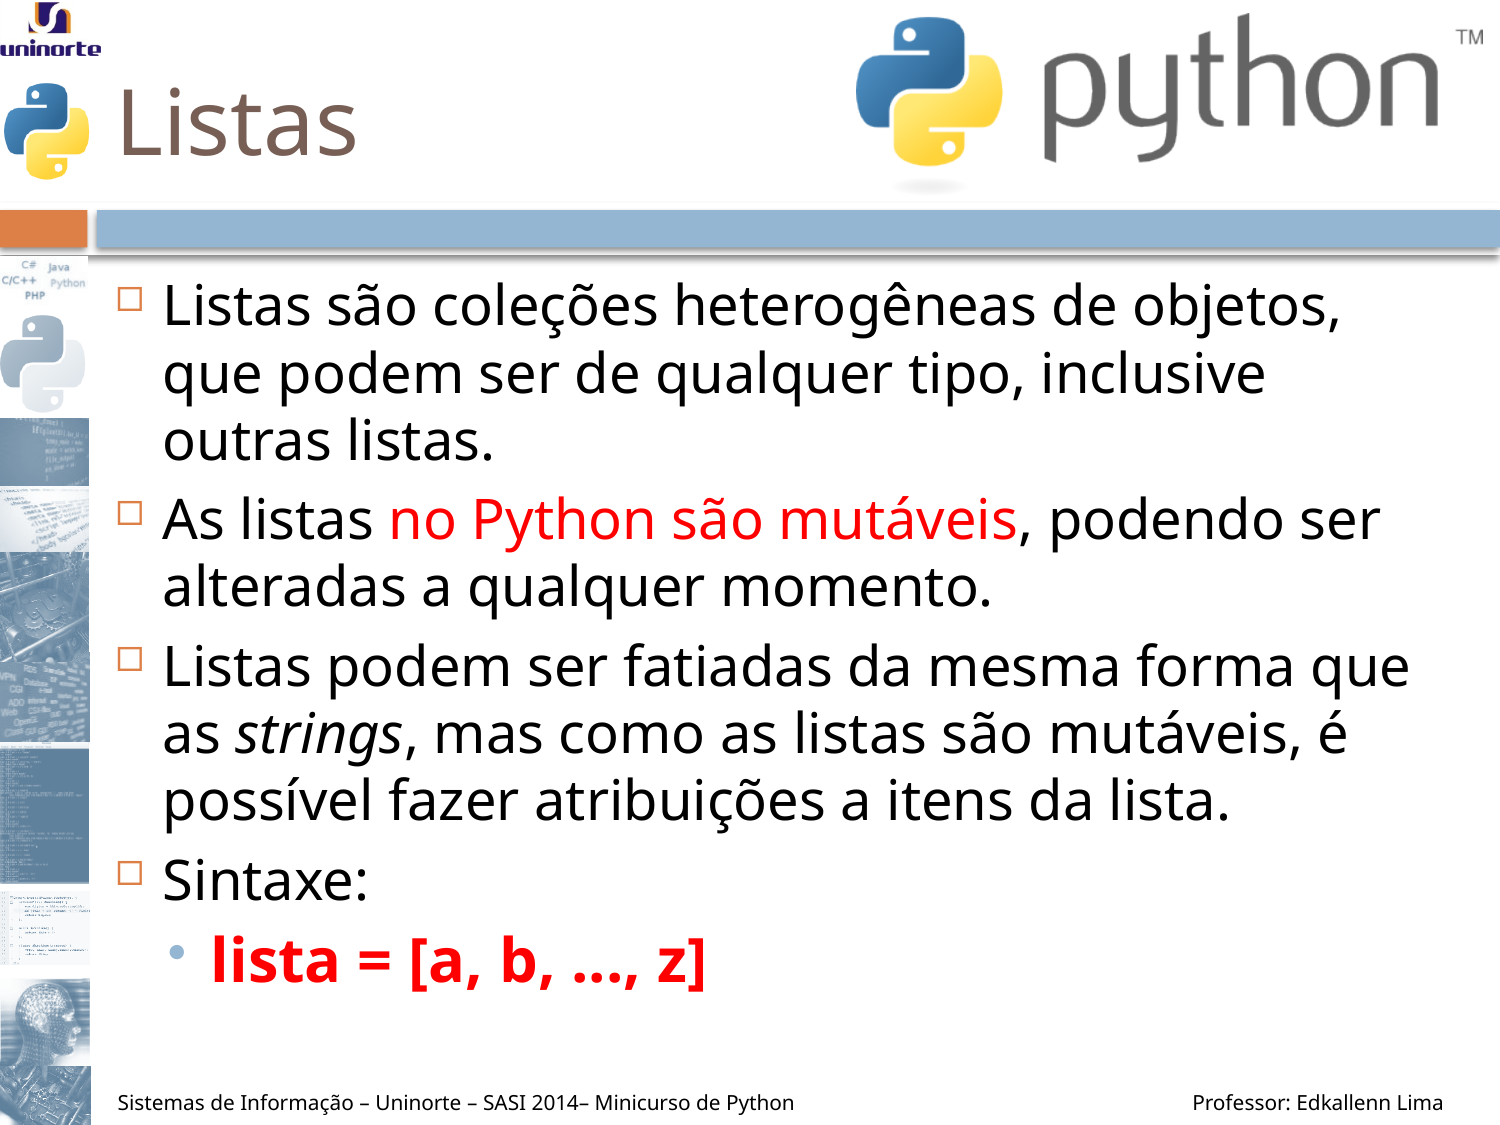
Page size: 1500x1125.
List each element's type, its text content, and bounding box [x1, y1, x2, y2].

list Listas são coleções heterogêneas de objetos, que podem ser de qualquer tipo, inclusive outras listas. As listas no Python são mutáveis, podendo ser alteradas a qualquer momento. Listas podem ser fatiadas da mesma forma que as strings, mas como as listas são mutáveis, é possível fazer atribuições a itens da lista. Sintaxe: lista = [a, b, ..., z] [100, 262, 1459, 1059]
picture [855, 12, 1483, 196]
picture [0, 2, 101, 56]
picture [4, 80, 95, 183]
title Listas [100, 37, 851, 200]
